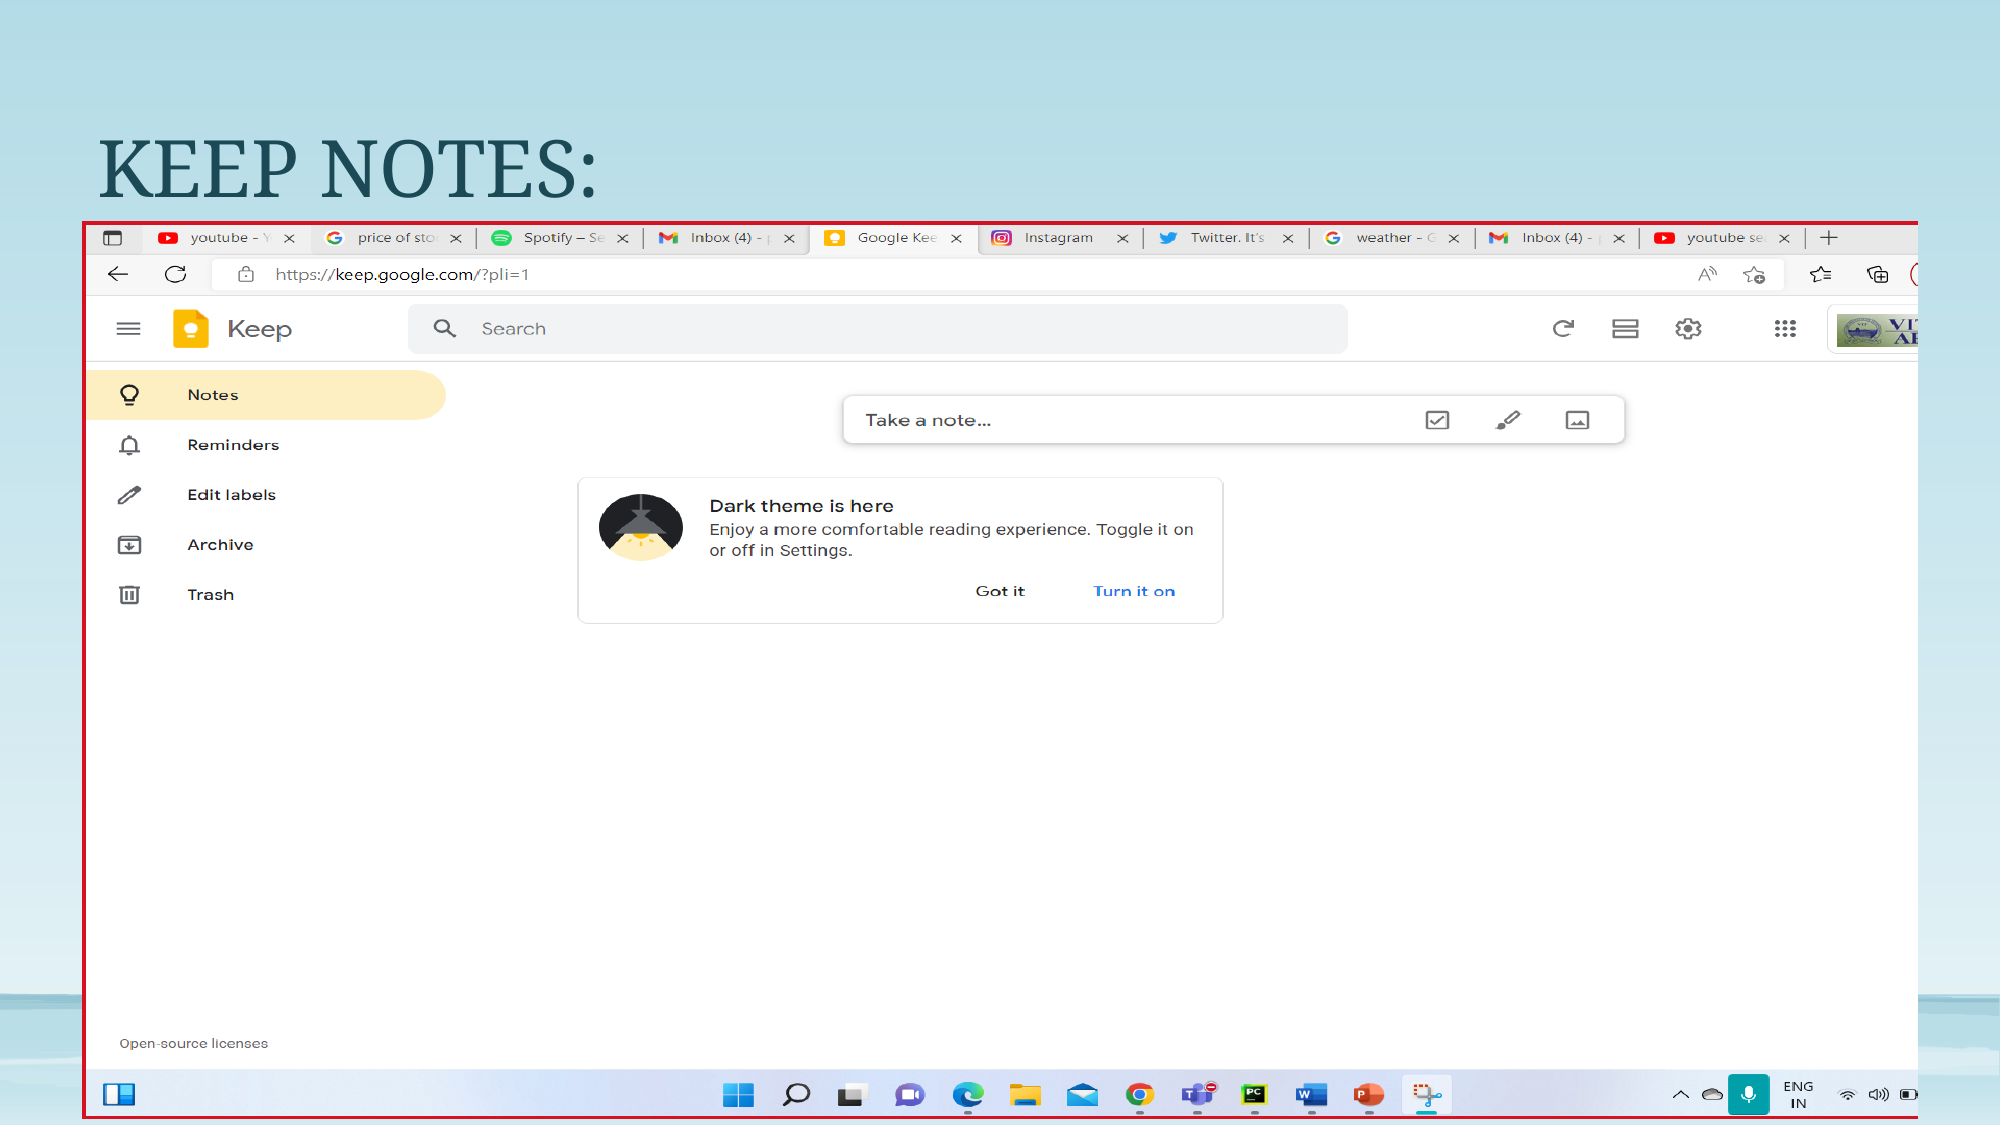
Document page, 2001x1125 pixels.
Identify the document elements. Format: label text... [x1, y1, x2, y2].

title KEEP NOTES: [82, 43, 1780, 221]
picture [0, 221, 2000, 1119]
